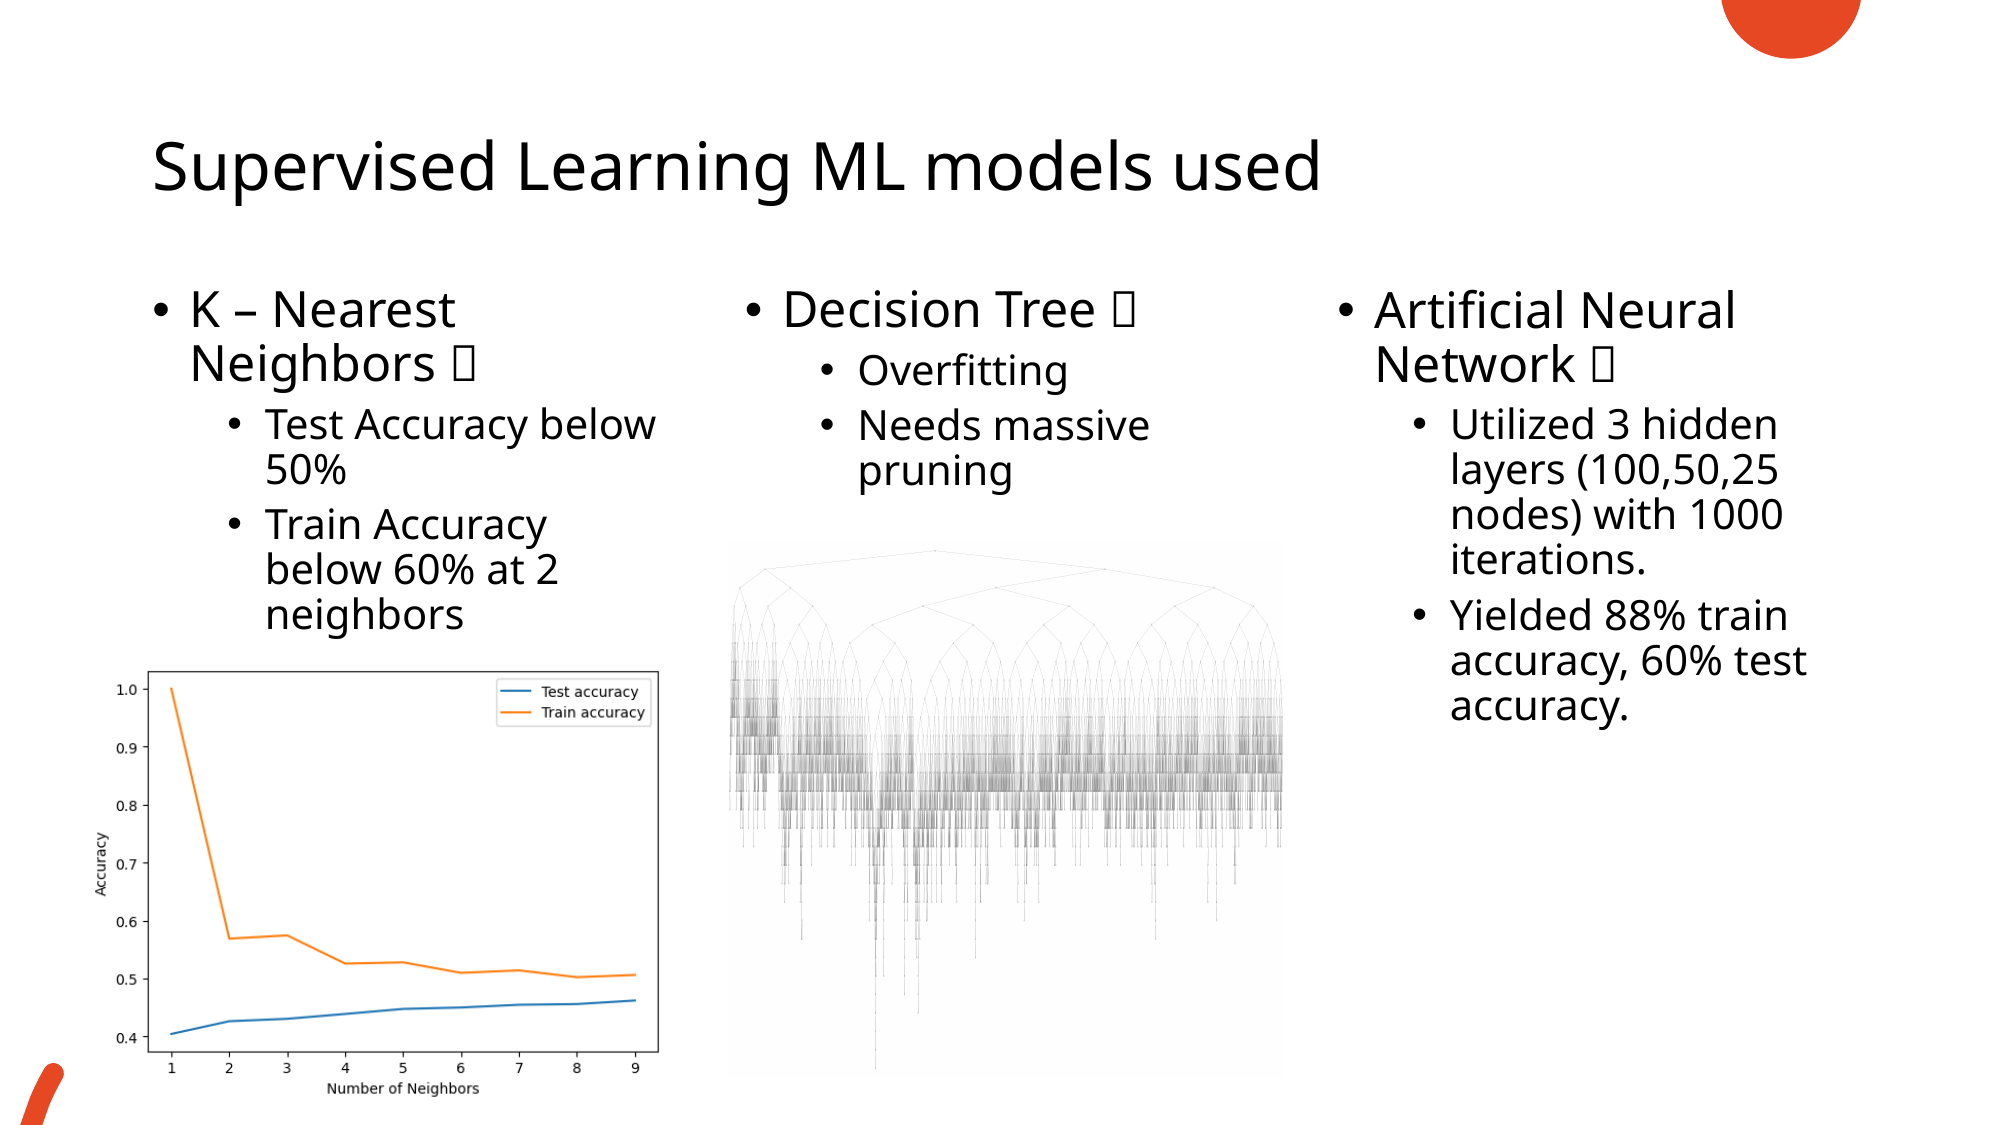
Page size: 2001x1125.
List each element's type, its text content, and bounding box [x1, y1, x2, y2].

title Supervised Learning ML models used [137, 59, 1863, 278]
text_box Decision Tree ❌ Overfitting Needs massive pruning [729, 277, 1270, 541]
picture [85, 662, 668, 1107]
list K – Nearest Neighbors ❌ Test Accuracy below 50% Train Accuracy below 60% at 2 neighbors [137, 277, 678, 911]
picture [729, 541, 1283, 1078]
text_box Artificial Neural Network ✅ Utilized 3 hidden layers (100,50,25 nodes) with 1000 iterations. Yielded 88% train accuracy, 60% test accuracy. [1322, 277, 1897, 911]
